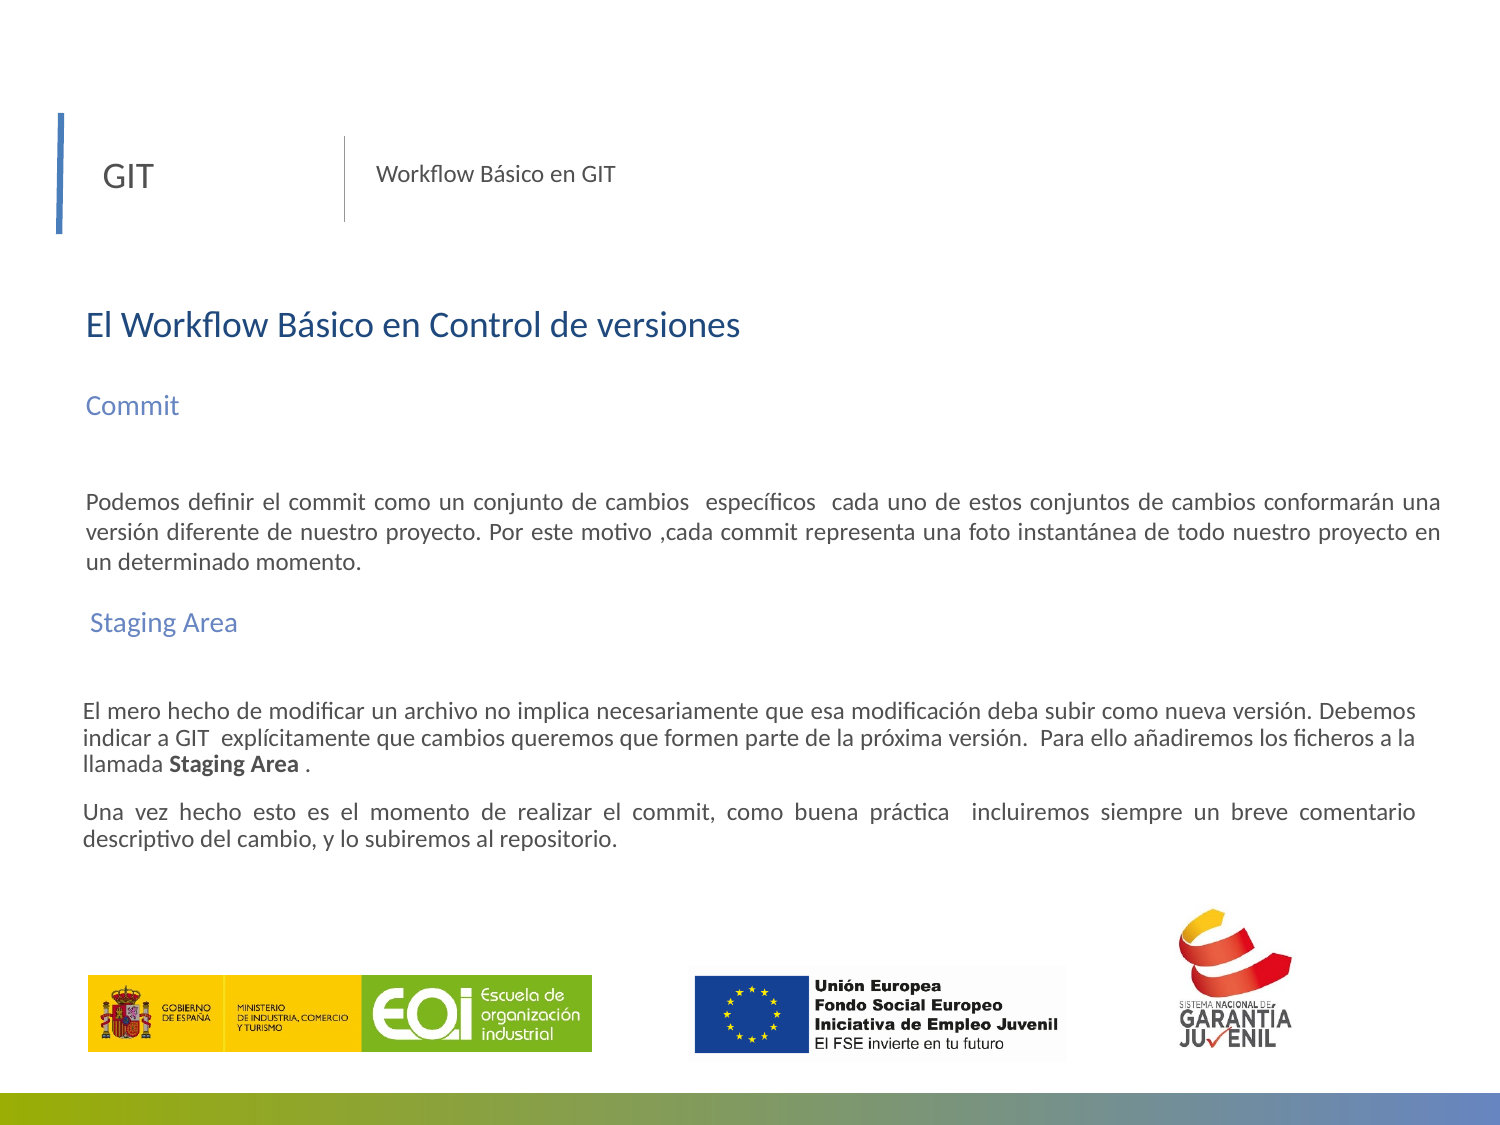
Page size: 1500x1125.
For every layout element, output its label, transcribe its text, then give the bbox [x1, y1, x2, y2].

list El Workflow Básico en Control de versiones [71, 292, 1437, 354]
text_box Staging Area [75, 599, 1441, 645]
picture [88, 975, 592, 1052]
picture [1163, 918, 1307, 1048]
list Commit [71, 379, 1437, 453]
list Workflow Básico en GIT [361, 149, 1079, 208]
text_box El mero hecho de modificar un archivo no implica necesariamente que esa modificación deba subir como nueva versión. Debemos indicar a GIT explícitamente que cambios queremos que formen parte de la próxima versión. Para ello añadiremos los ficheros a la llamada Staging Area . Una vez hecho esto es el momento de realizar el commit, como buena práctica incluiremos siempre un breve comentario descriptivo del cambio, y lo subiremos al repositorio. [68, 690, 1434, 918]
list Podemos definir el commit como un conjunto de cambios específicos cada uno de estos conjuntos de cambios conformarán una versión diferente de nuestro proyecto. Por este motivo ,cada commit representa una foto instantánea de todo nuestro proyecto en un determinado momento. [71, 478, 1459, 575]
picture [688, 966, 1067, 1062]
list GIT [87, 143, 329, 214]
